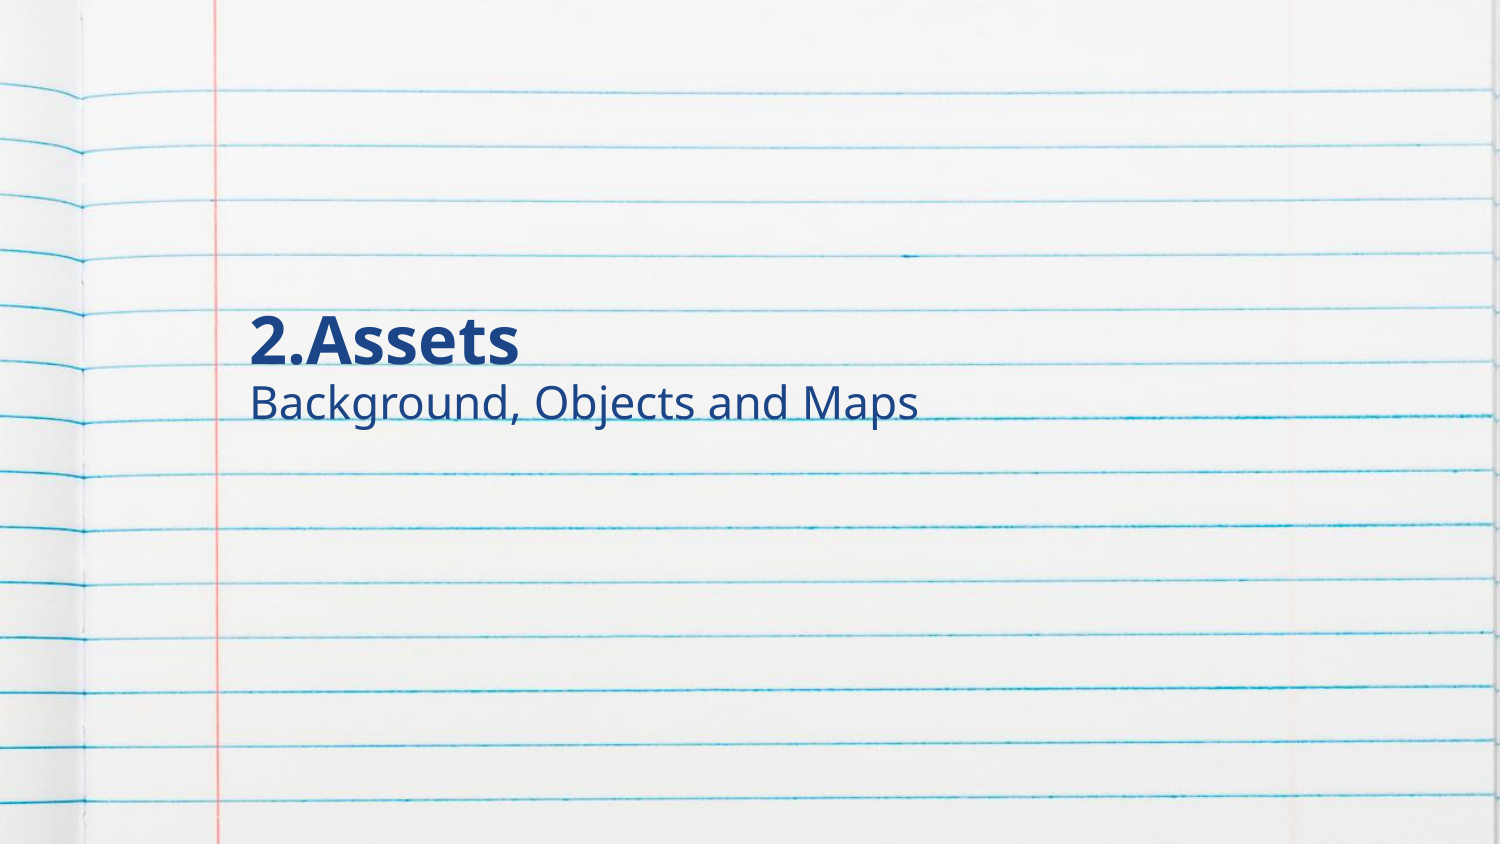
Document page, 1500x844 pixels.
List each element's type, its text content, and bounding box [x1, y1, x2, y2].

title 2.Assets [249, 187, 1388, 373]
subtitle Background, Objects and Maps [249, 373, 1388, 503]
picture [0, 0, 1500, 844]
